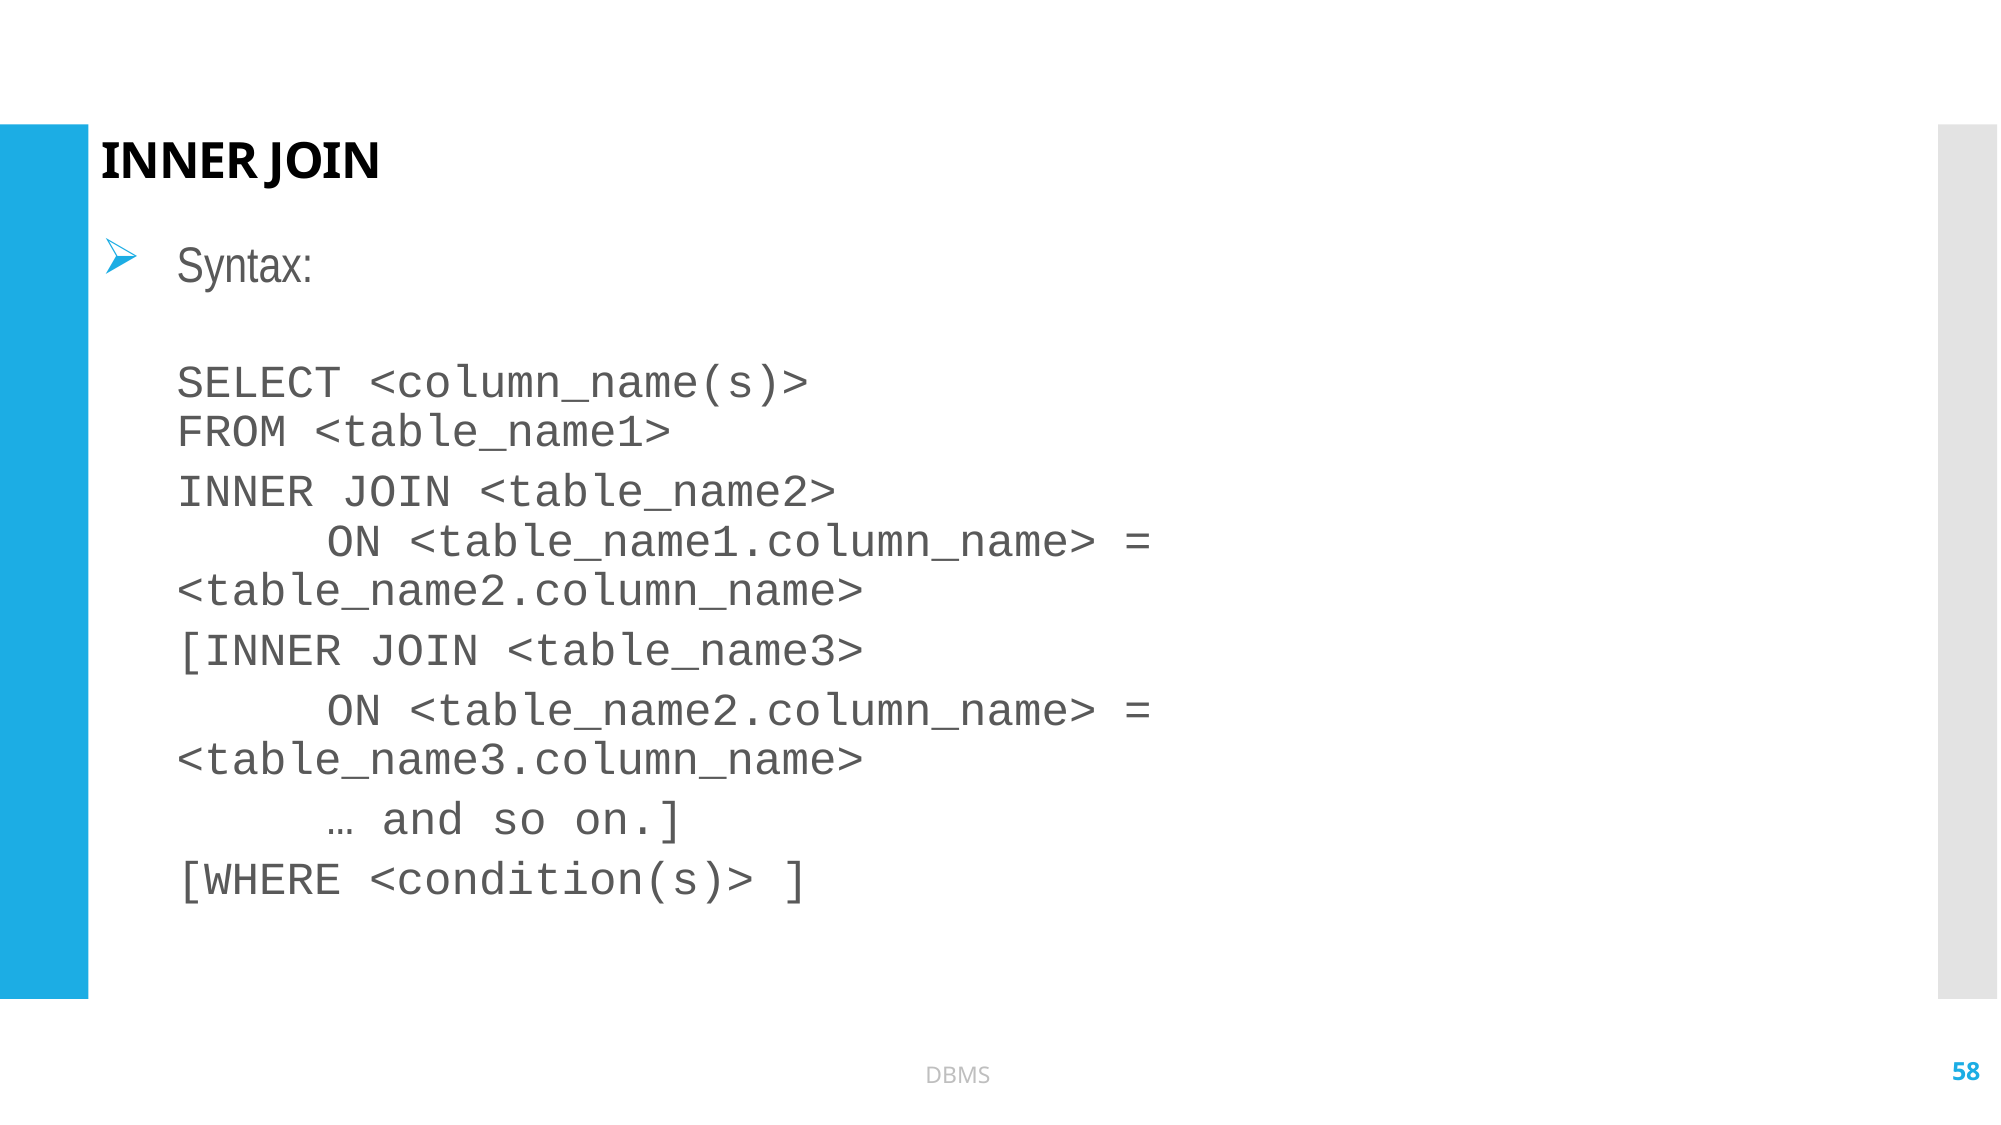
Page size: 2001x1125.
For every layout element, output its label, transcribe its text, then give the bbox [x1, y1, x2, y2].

title INNER JOIN [86, 128, 1653, 189]
list Syntax: SELECT <column_name(s)> FROM <table_name1> INNER JOIN <table_name2> ON <table_name1.column_name> = <table_name2.column_name> [INNER JOIN <table_name3> ON <table_name2.column_name> = <table_name3.column_name> … and so on.] [WHERE <condition(s)> ] [86, 231, 1830, 1036]
footer DBMS [473, 1046, 1443, 1107]
slide_number 58 [1744, 1042, 1996, 1103]
